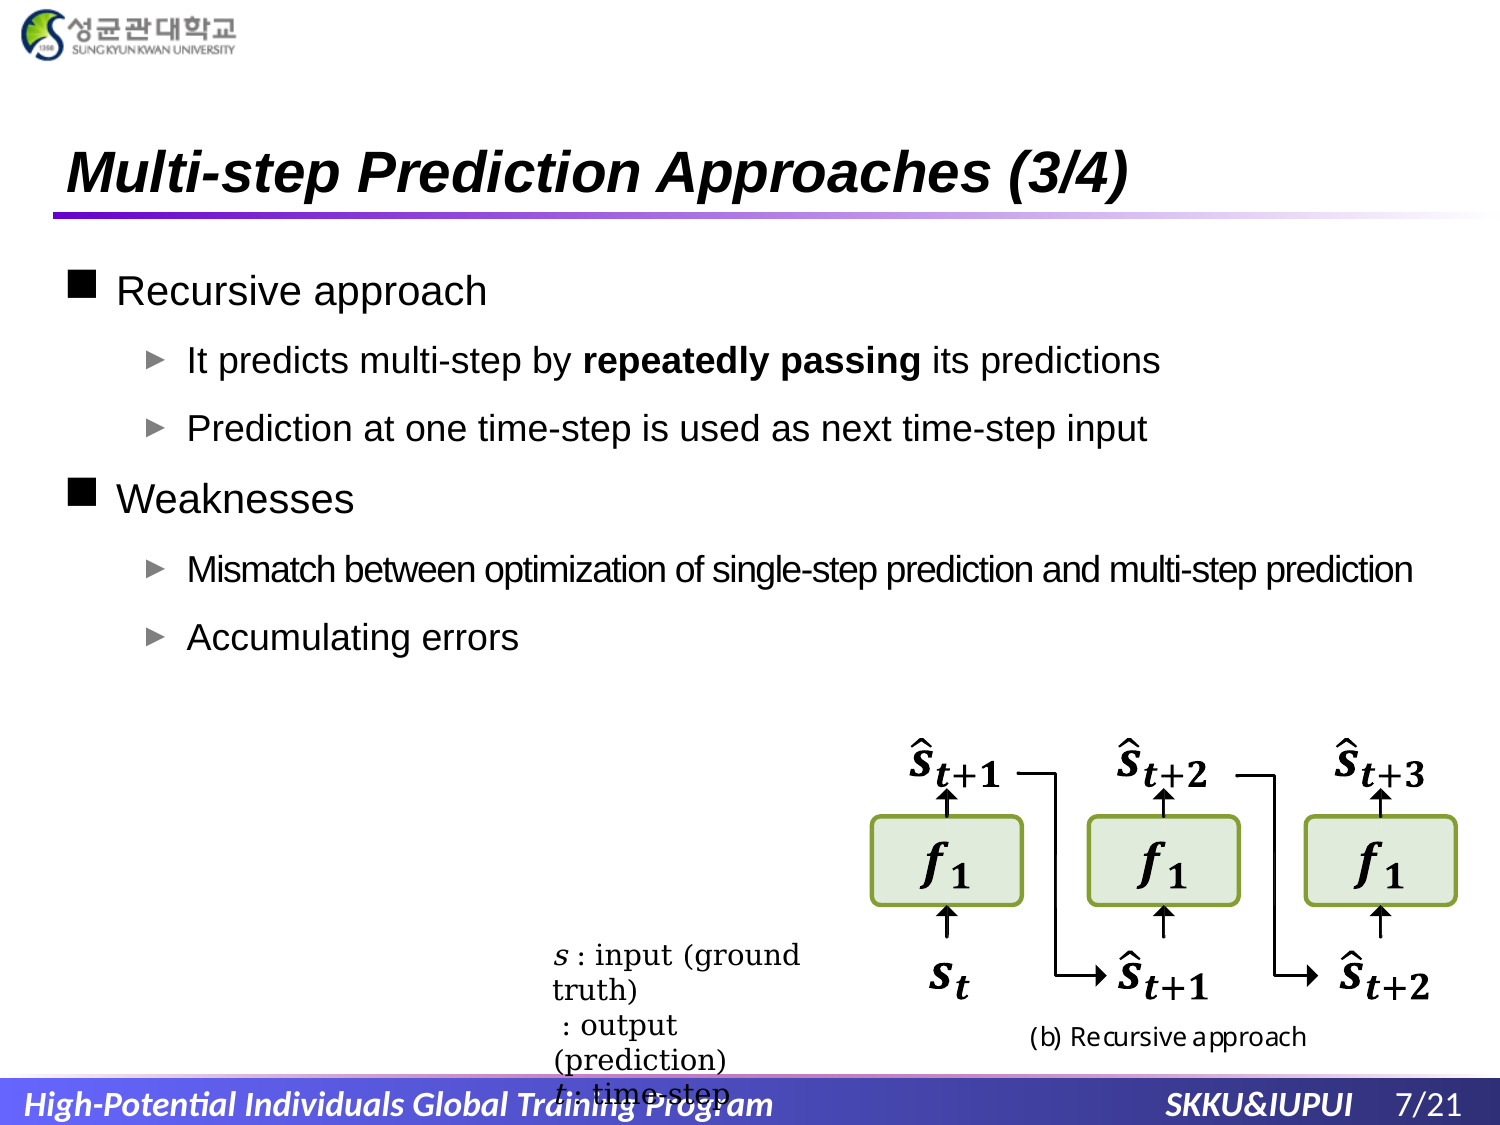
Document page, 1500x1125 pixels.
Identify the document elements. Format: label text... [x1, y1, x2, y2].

title Multi-step Prediction Approaches (3/4) [50, 24, 1463, 213]
picture [0, 0, 254, 65]
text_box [829, 715, 1492, 1064]
list Recursive approach It predicts multi-step by repeatedly passing its predictions Prediction at one time-step is used as next time-step input Weaknesses Mismatch between optimization of single-step prediction and multi-step prediction Accumulating errors [52, 255, 1466, 1059]
